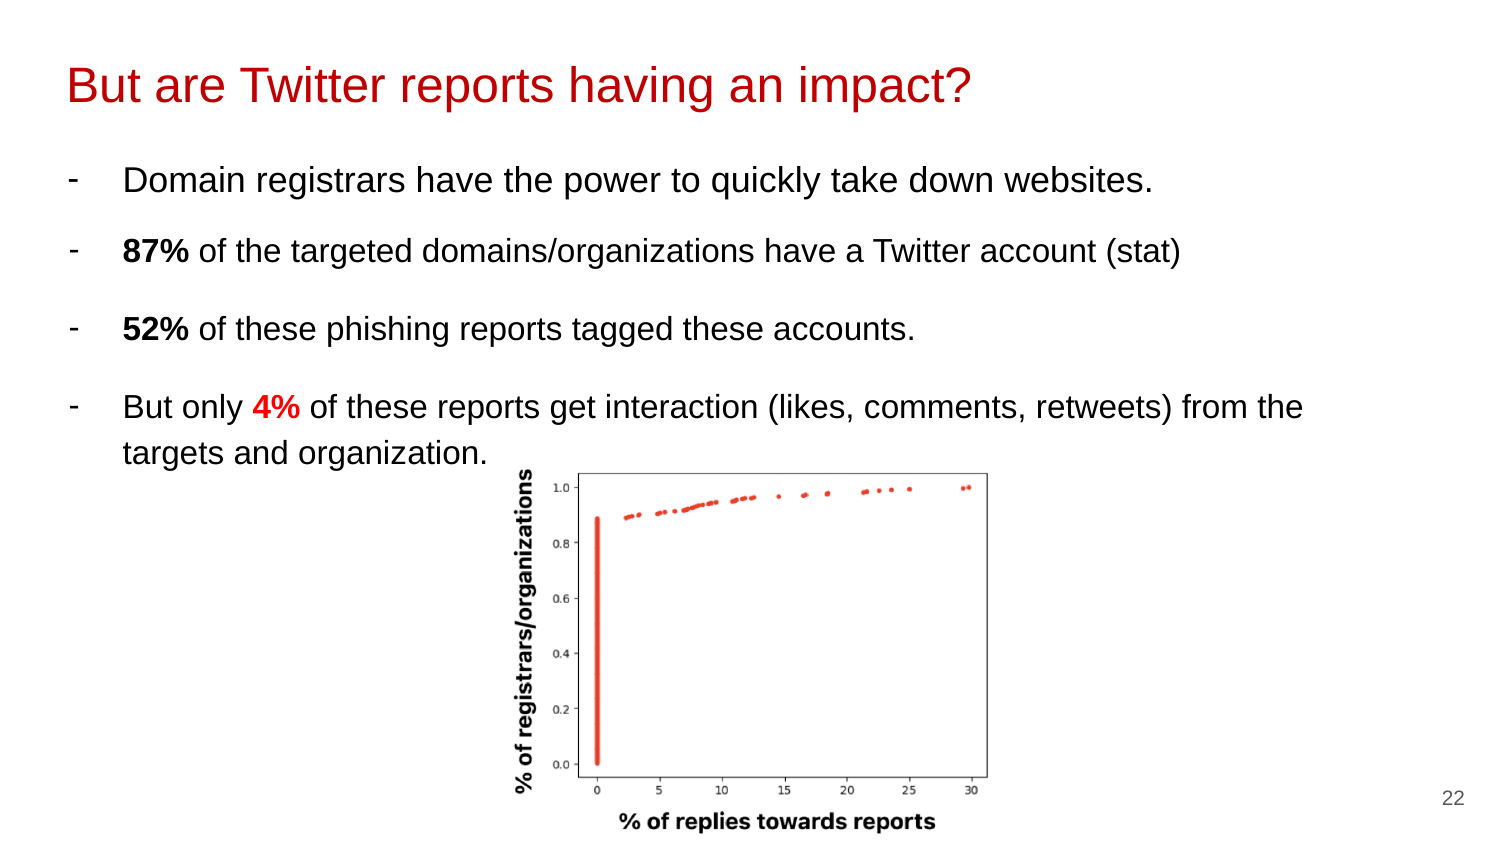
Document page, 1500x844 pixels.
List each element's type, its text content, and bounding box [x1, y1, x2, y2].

title But are Twitter reports having an impact? [51, 28, 1449, 123]
slide_number ‹#› [1389, 764, 1480, 830]
text_box But only 4% of these reports get interaction (likes, comments, retweets) from the targets and organization. [32, 364, 1340, 486]
picture [500, 442, 1000, 844]
text_box 52% of these phishing reports tagged these accounts. [32, 286, 1317, 362]
text_box 87% of the targeted domains/organizations have a Twitter account (stat) [32, 207, 1298, 284]
list Domain registrars have the power to quickly take down websites. [32, 135, 1431, 201]
